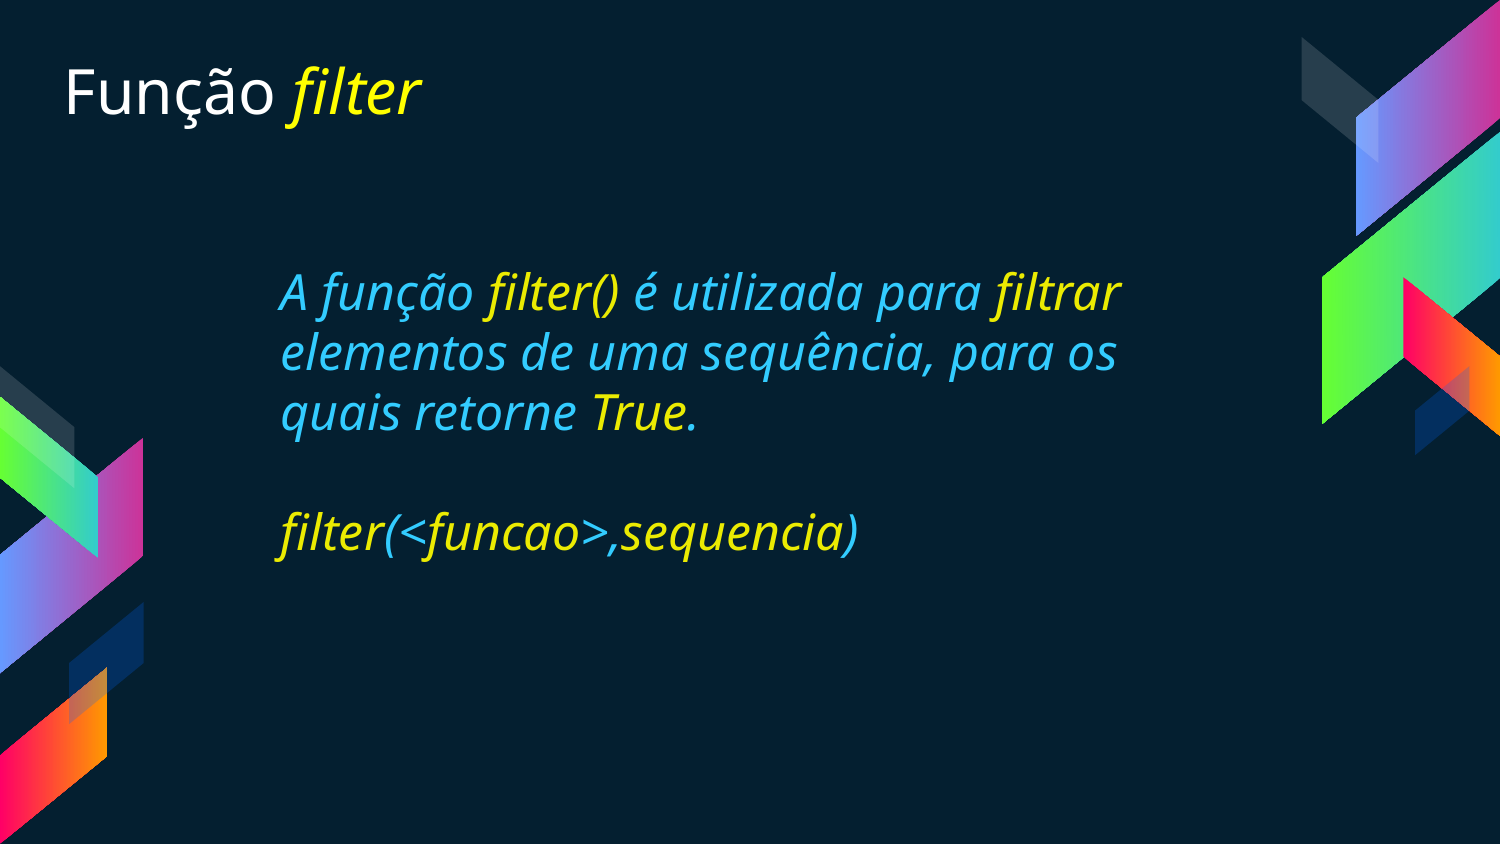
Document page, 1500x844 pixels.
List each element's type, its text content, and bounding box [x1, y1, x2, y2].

text_box Função filter [48, 37, 1029, 142]
text_box A função filter() é utilizada para filtrar elementos de uma sequência, para os quais retorne True. filter(<funcao>,sequencia) [265, 245, 1191, 375]
